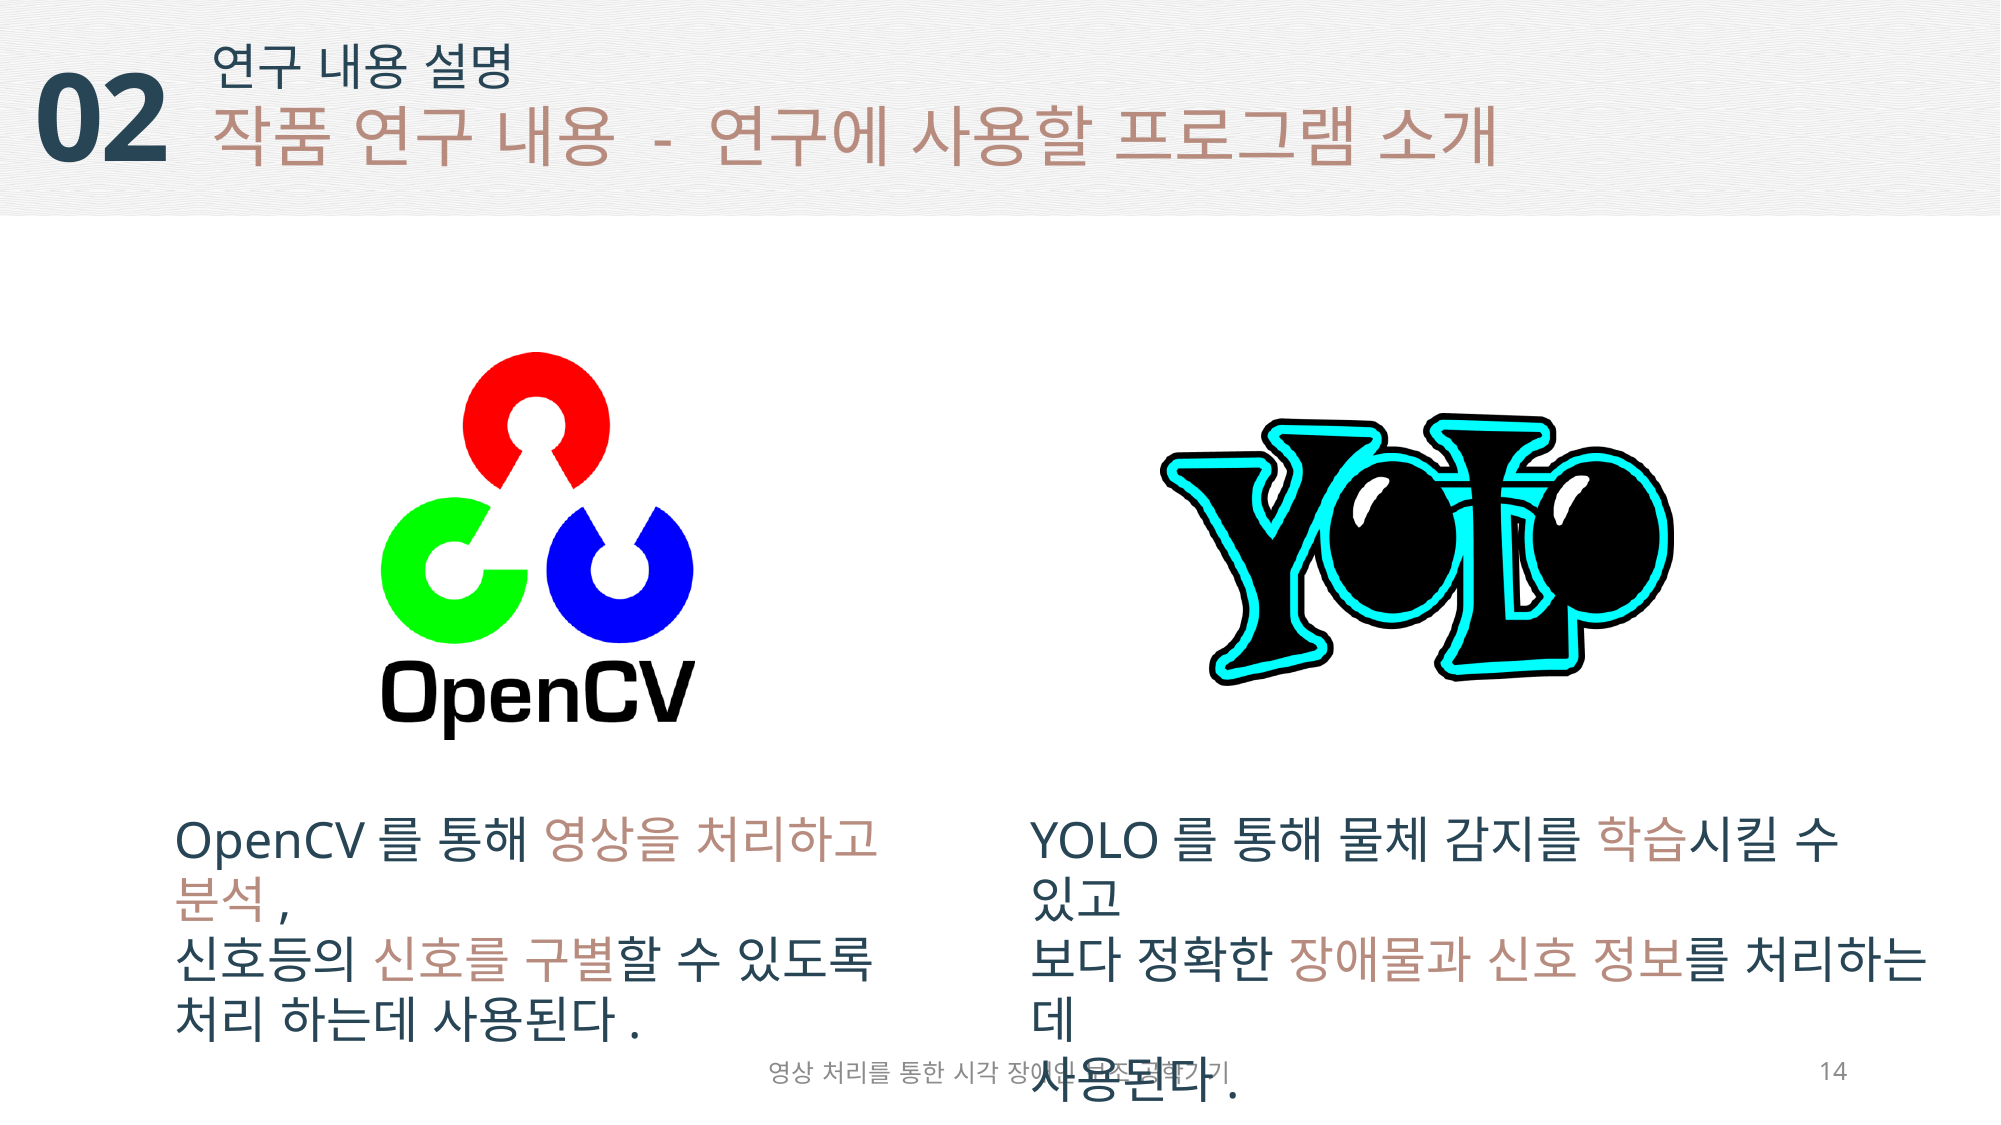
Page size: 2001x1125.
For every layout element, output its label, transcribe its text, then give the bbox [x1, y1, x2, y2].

picture [1160, 413, 1674, 687]
text_box YOLO를 통해 물체 감지를 학습시킬 수 있고 보다 정확한 장애물과 신호 정보를 처리하는 데 사용된다. [1015, 801, 1960, 1117]
text_box 연구 내용 설명 작품 연구 내용 - 연구에 사용할 프로그램 소개 [196, 27, 1953, 183]
picture [379, 352, 695, 740]
text_box 02 [19, 31, 213, 194]
text_box [0, 0, 2000, 217]
text_box OpenCV를 통해 영상을 처리하고 분석, 신호등의 신호를 구별할 수 있도록 처리 하는데 사용된다. [160, 801, 914, 1057]
footer 영상 처리를 통한 시각 장애인 보조 공학기기 [662, 1042, 1015, 1103]
